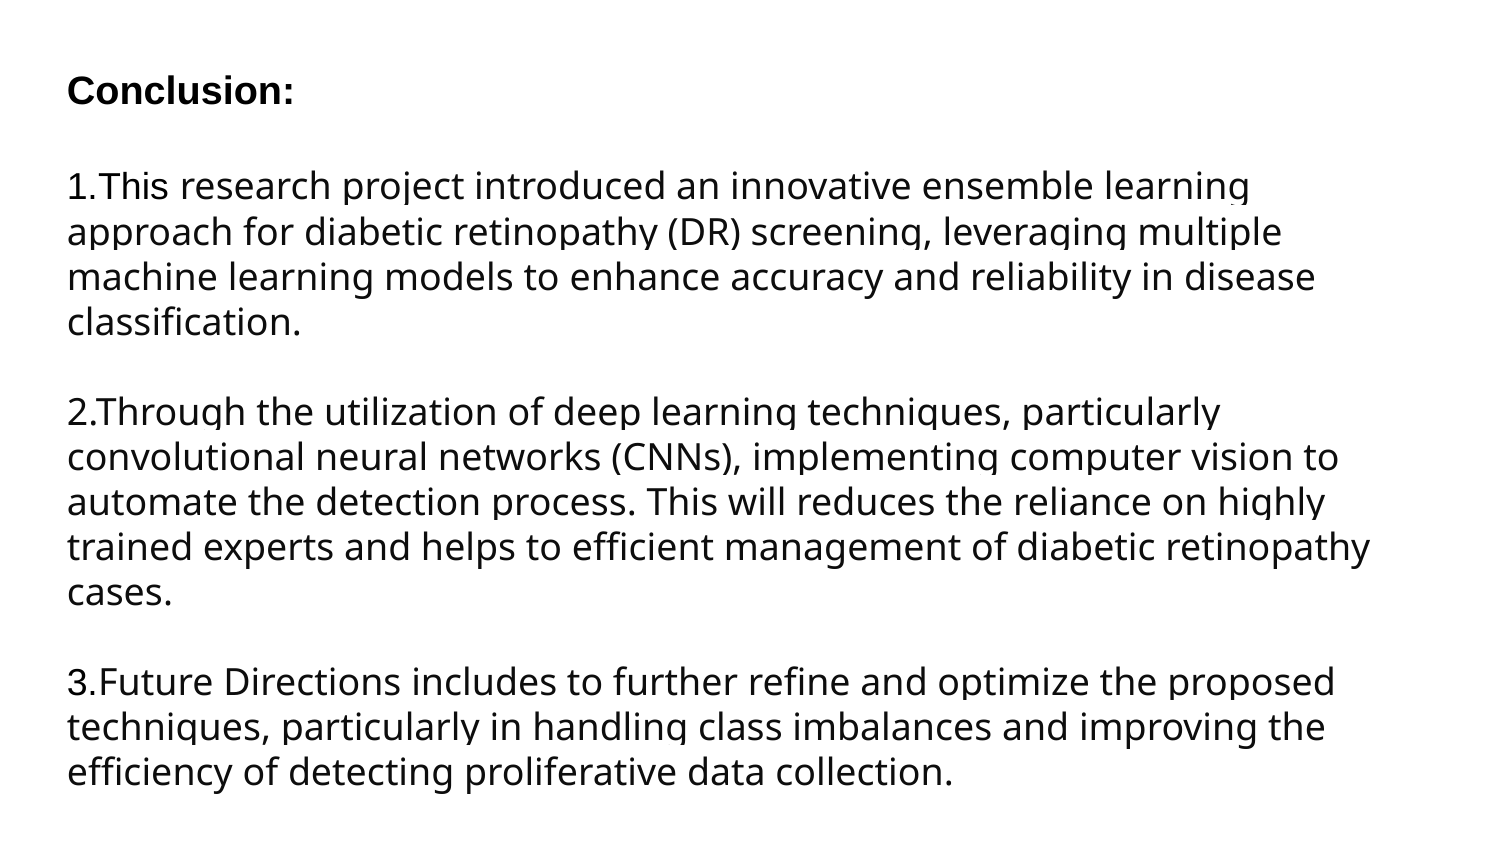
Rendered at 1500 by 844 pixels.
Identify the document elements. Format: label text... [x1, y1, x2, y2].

text_box Conclusion: 1.This research project introduced an innovative ensemble learning approach for diabetic retinopathy (DR) screening, leveraging multiple machine learning models to enhance accuracy and reliability in disease classification. 2.Through the utilization of deep learning techniques, particularly convolutional neural networks (CNNs), implementing computer vision to automate the detection process. This will reduces the reliance on highly trained experts and helps to efficient management of diabetic retinopathy cases. 3.Future Directions includes to further refine and optimize the proposed techniques, particularly in handling class imbalances and improving the efficiency of detecting proliferative data collection. [51, 50, 1429, 766]
